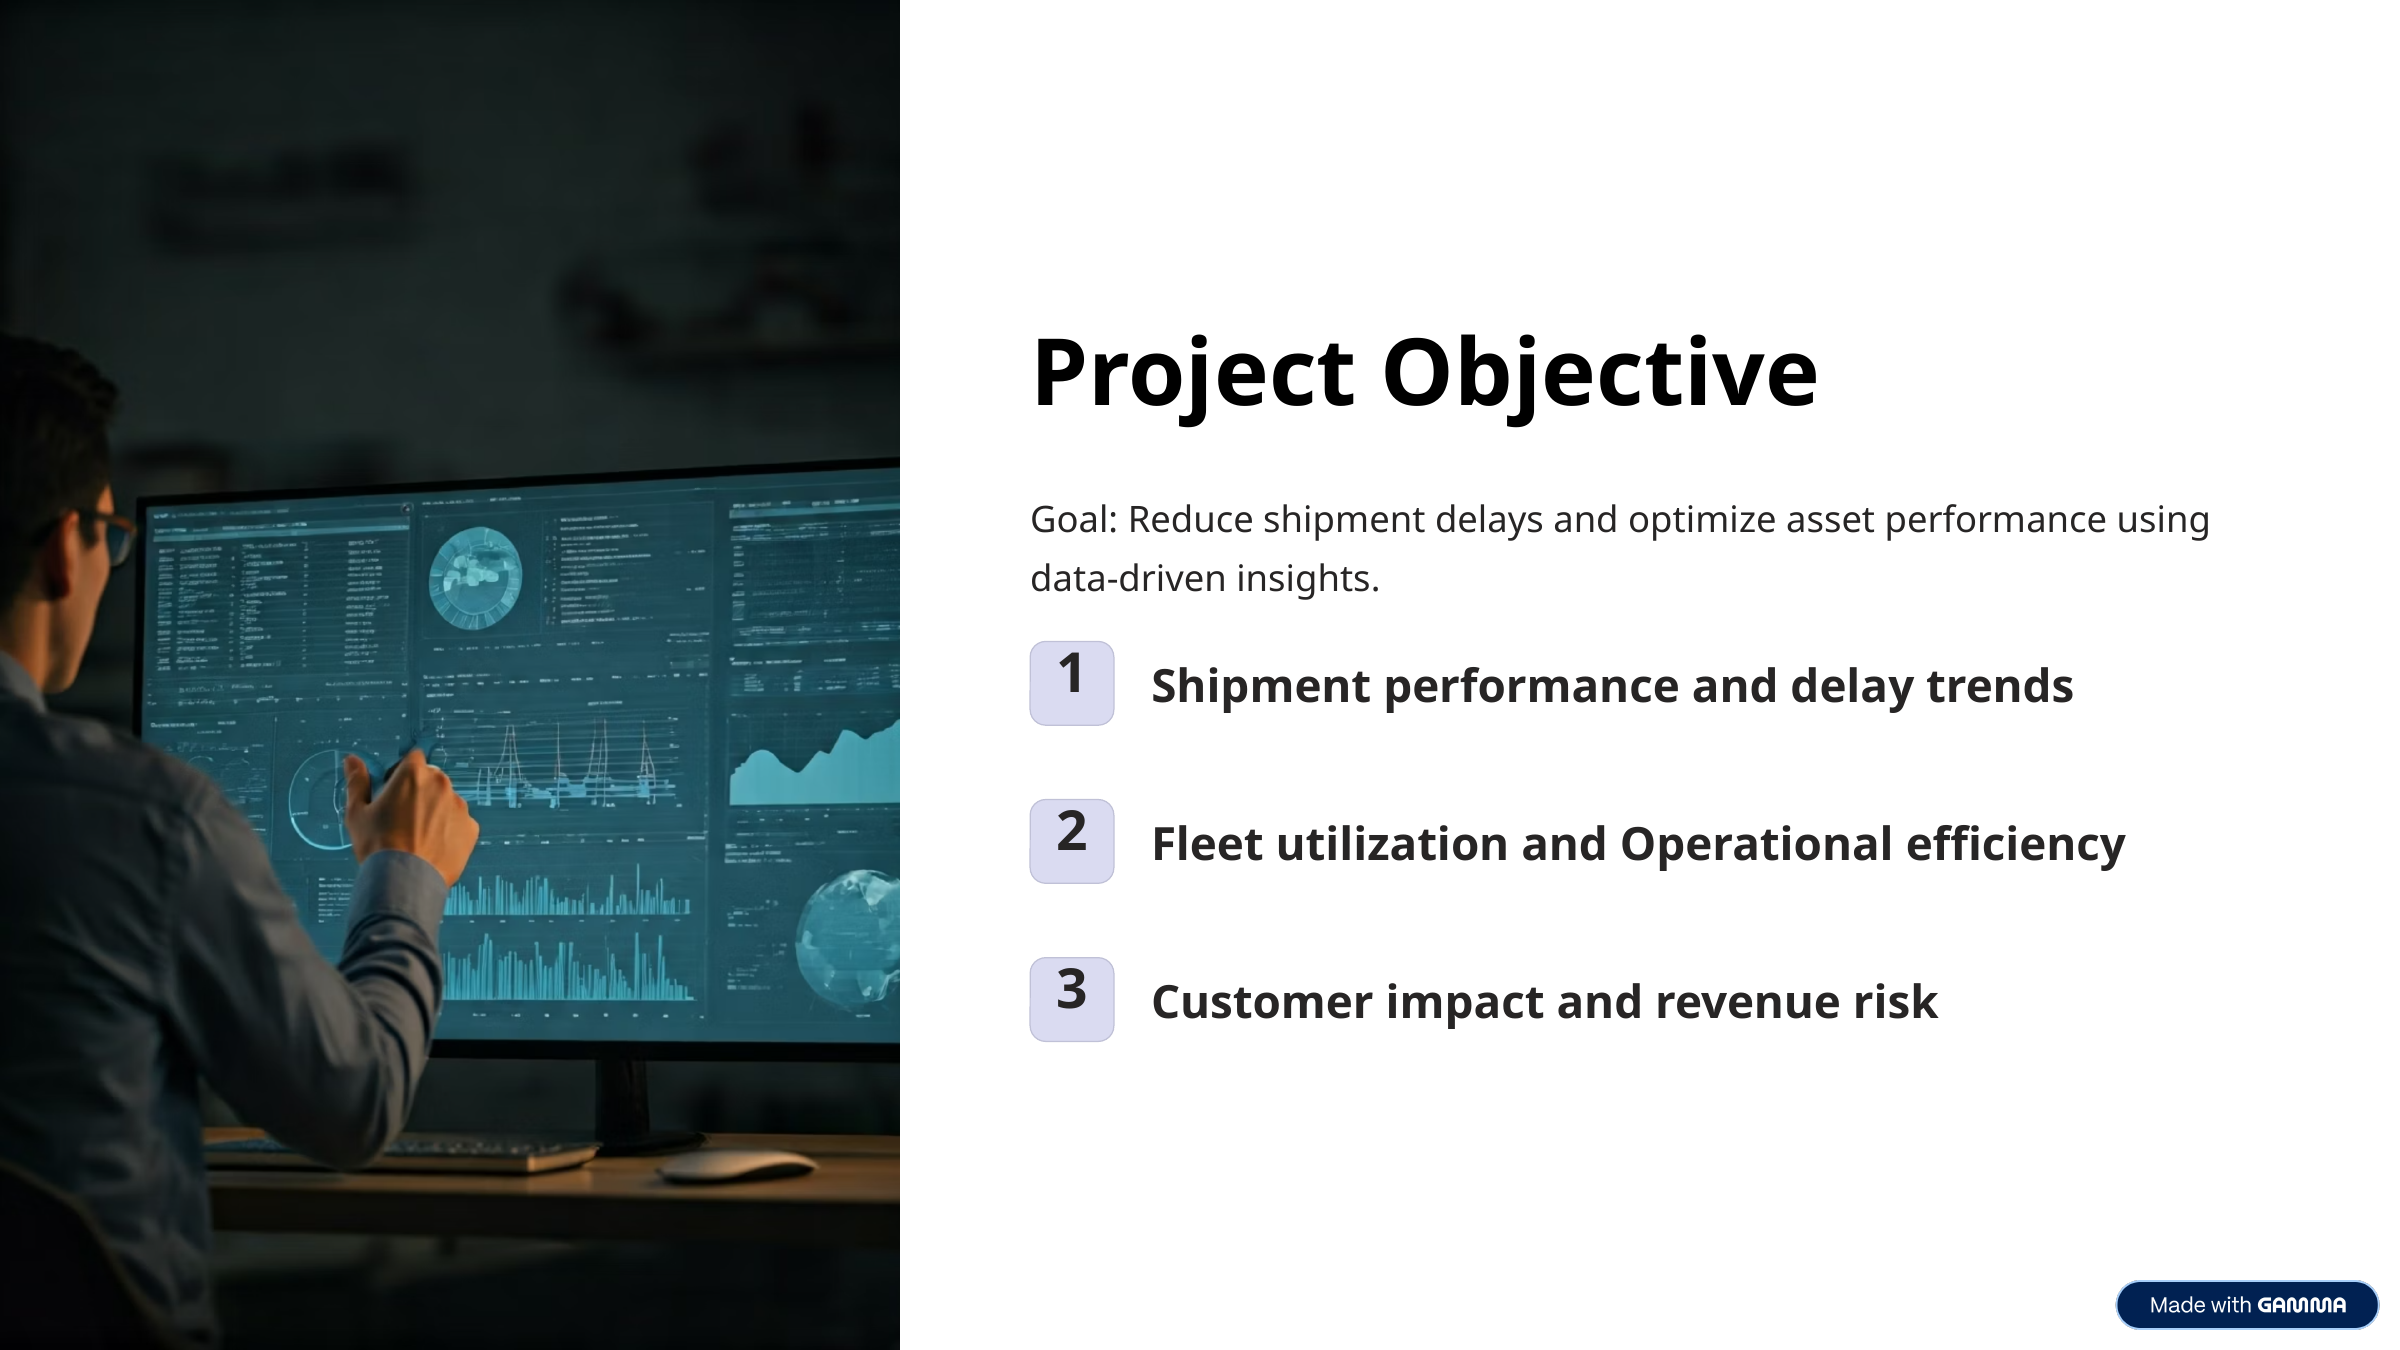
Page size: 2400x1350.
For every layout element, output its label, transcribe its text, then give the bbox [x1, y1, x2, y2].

text_box [1030, 799, 1114, 884]
text_box Project Objective [1030, 308, 1961, 425]
text_box 1 [1044, 648, 1100, 719]
text_box Goal: Reduce shipment delays and optimize asset performance using data-driven insights. [1030, 480, 2270, 600]
text_box [1030, 957, 1114, 1042]
text_box Fleet utilization and Operational efficiency [1151, 812, 2109, 871]
text_box Shipment performance and delay trends [1151, 654, 2064, 713]
text_box [1030, 641, 1114, 726]
text_box 3 [1044, 964, 1100, 1035]
text_box 2 [1044, 806, 1100, 877]
picture [0, 0, 900, 1350]
picture [2106, 1271, 2389, 1339]
text_box Customer impact and revenue risk [1151, 970, 1930, 1029]
